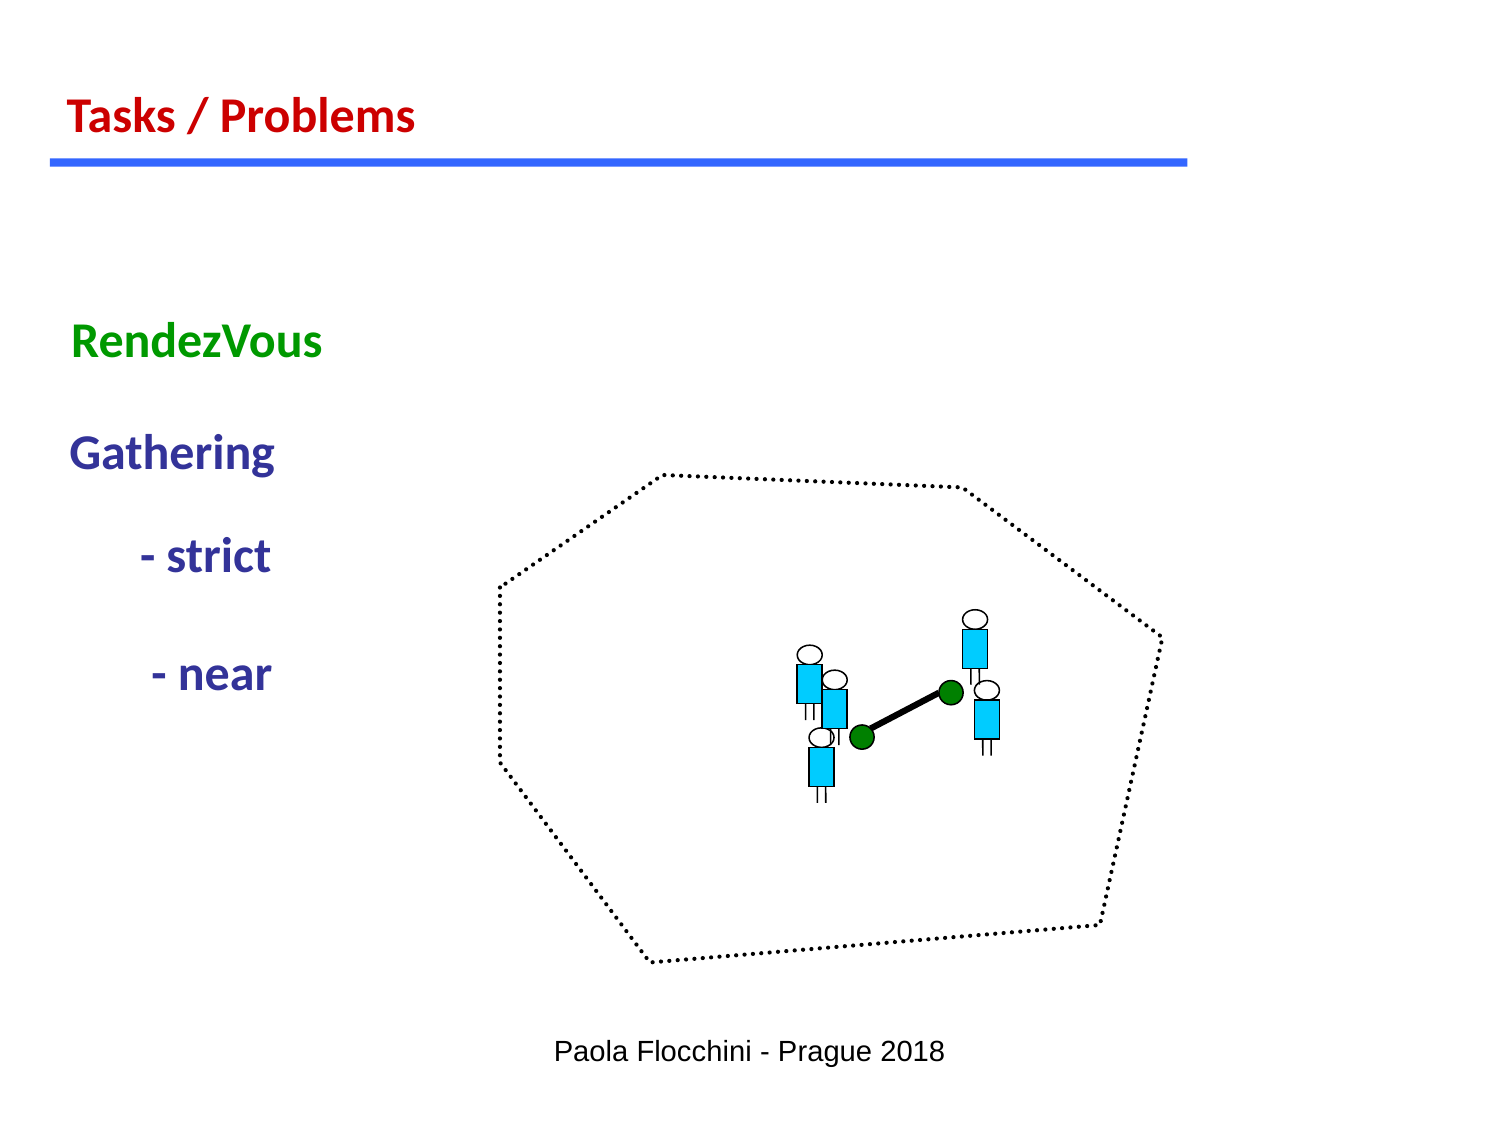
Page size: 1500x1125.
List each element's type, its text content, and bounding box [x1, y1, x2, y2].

footer Paola Flocchini - Prague 2018 [512, 1025, 988, 1100]
text_box [939, 680, 964, 705]
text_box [962, 609, 988, 685]
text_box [870, 692, 940, 729]
text_box Tasks / Problems [51, 74, 442, 150]
text_box - strict [125, 515, 287, 590]
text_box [821, 669, 848, 746]
text_box - near [136, 633, 288, 709]
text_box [796, 644, 823, 721]
text_box Gathering [54, 412, 291, 488]
text_box RendezVous [56, 299, 338, 375]
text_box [808, 730, 835, 804]
text_box [852, 724, 875, 750]
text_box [974, 680, 1000, 756]
text_box [499, 474, 1163, 963]
